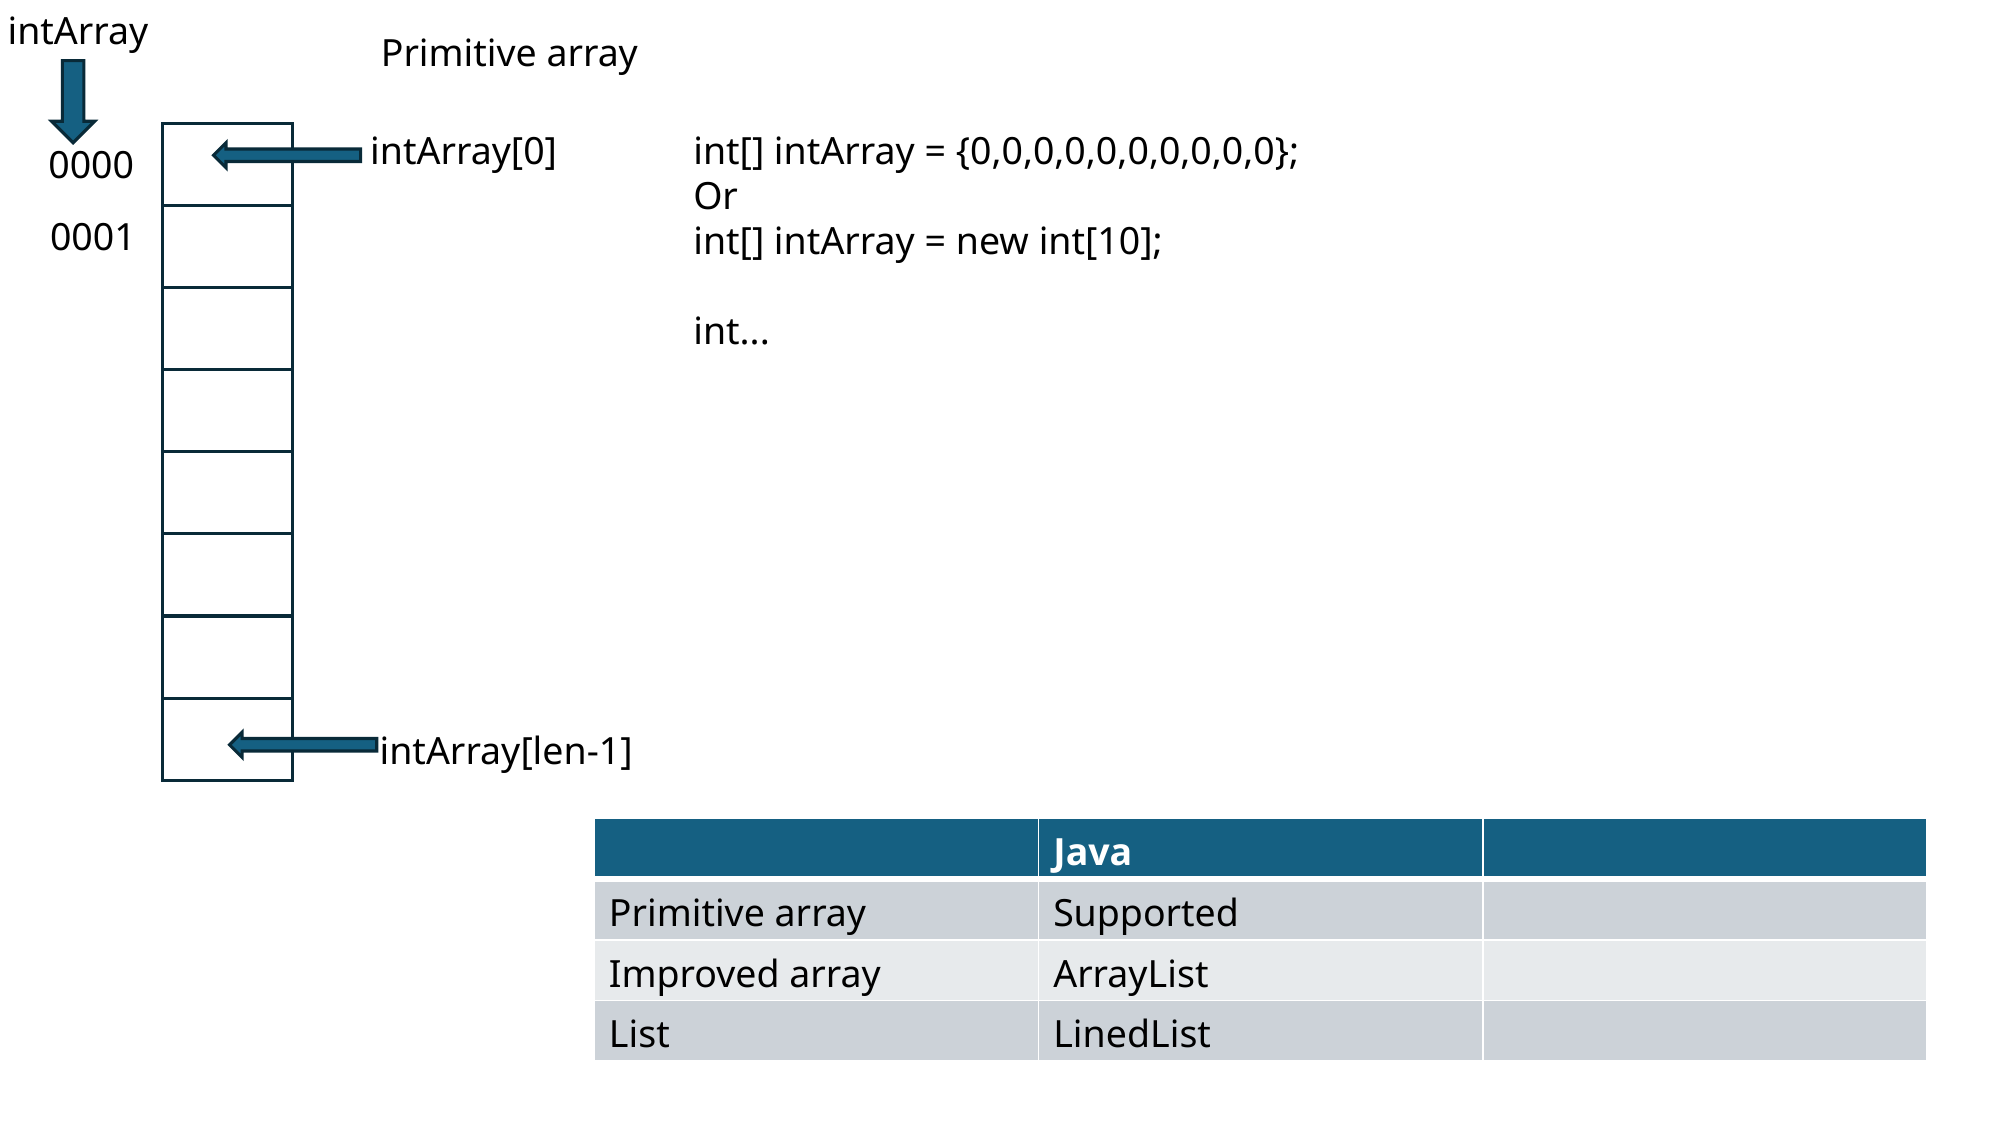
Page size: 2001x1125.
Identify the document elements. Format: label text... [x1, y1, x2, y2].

text_box intArray [0, 0, 164, 60]
table_header Java [1039, 819, 1482, 876]
table_header [595, 819, 1038, 876]
text_box [161, 286, 294, 368]
table_cell List [595, 1001, 1038, 1060]
text_box [161, 532, 294, 614]
text_box [161, 450, 294, 532]
table_cell LinedList [1039, 1001, 1482, 1060]
text_box [161, 122, 294, 204]
text_box intArray[len-1] [364, 719, 648, 780]
table_header [1484, 819, 1926, 876]
text_box [227, 728, 379, 762]
table_cell [1484, 882, 1926, 939]
text_box 0001 [35, 205, 151, 265]
table_cell Primitive array [595, 882, 1038, 939]
text_box [47, 59, 99, 145]
table_cell [1484, 1001, 1926, 1060]
table_cell Improved array [595, 941, 1038, 1000]
text_box [161, 614, 294, 697]
text_box [161, 204, 294, 286]
table_cell Supported [1039, 882, 1482, 939]
text_box [161, 368, 294, 450]
table_cell ArrayList [1039, 941, 1482, 1000]
table_cell [1484, 941, 1926, 1000]
text_box [211, 138, 363, 172]
text_box int[] intArray = {0,0,0,0,0,0,0,0,0,0}; Or int[] intArray = new int[10]; int... [678, 119, 1895, 360]
text_box 0000 [33, 133, 149, 194]
text_box Primitive array [366, 21, 1371, 82]
text_box [161, 697, 294, 782]
text_box intArray[0] [355, 119, 573, 180]
